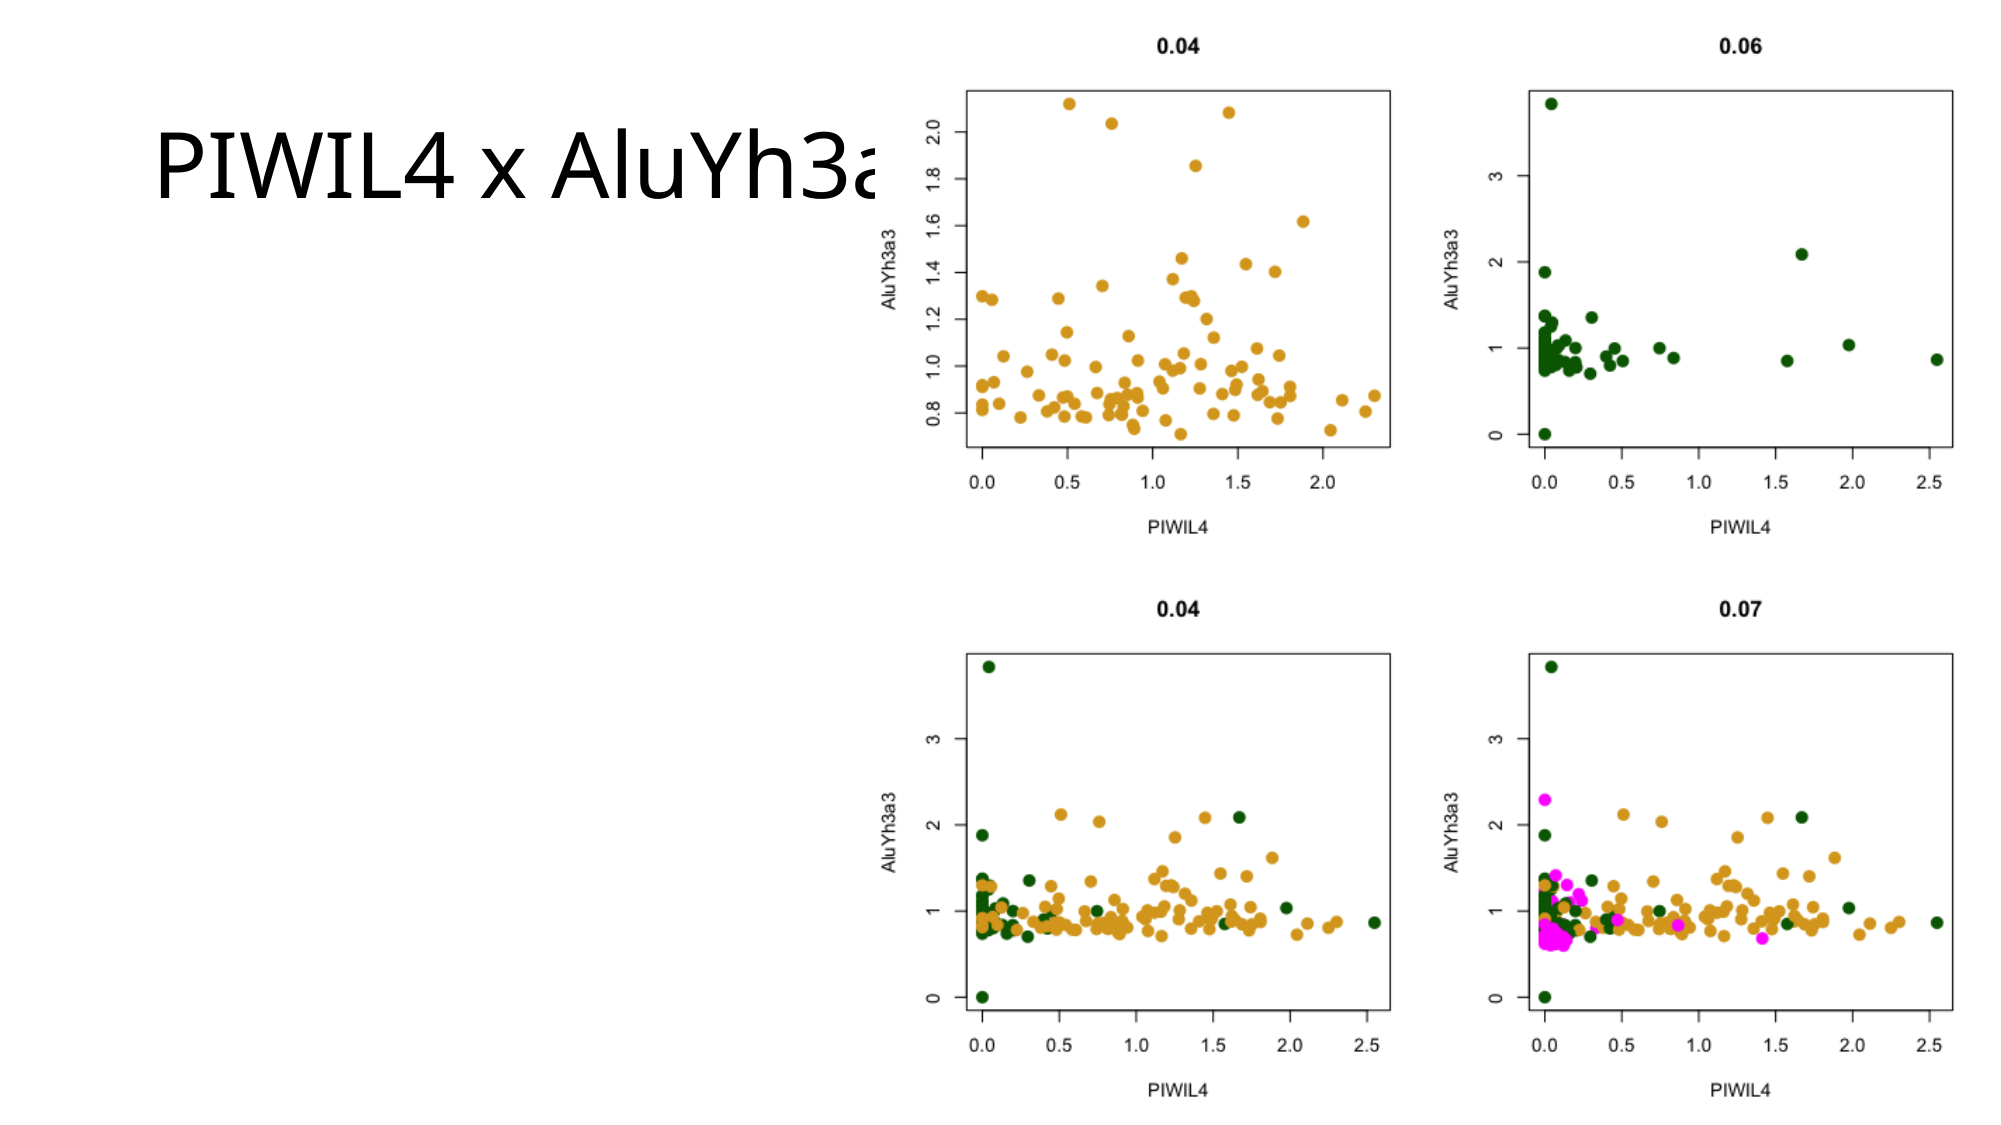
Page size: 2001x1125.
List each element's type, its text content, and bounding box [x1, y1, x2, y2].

picture [874, 0, 2000, 1125]
title PIWIL4 x AluYh3a3 [137, 59, 874, 278]
